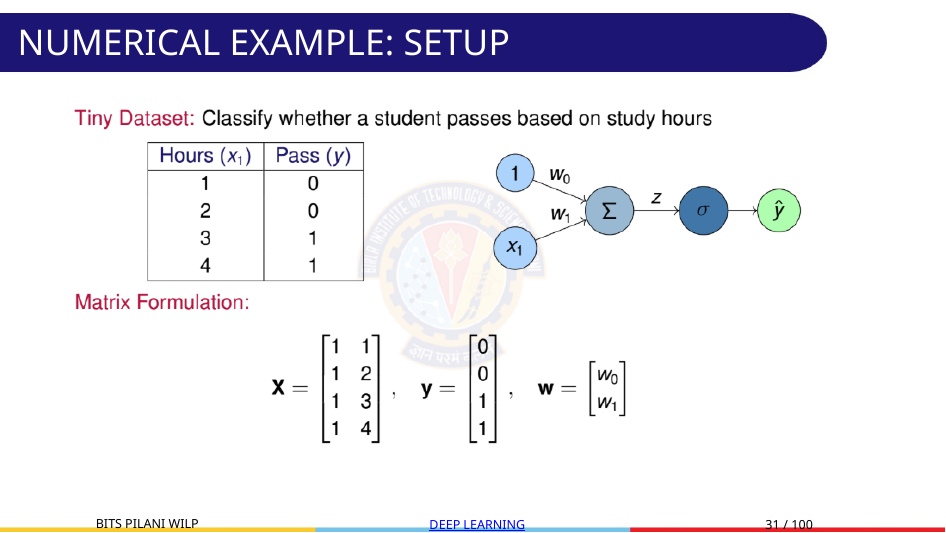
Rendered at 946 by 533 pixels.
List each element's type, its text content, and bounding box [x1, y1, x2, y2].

slide_number ‹#› / 100 [759, 514, 857, 533]
title Numerical Example: Setup [15, 17, 919, 110]
text_box Deep Learning [427, 514, 526, 533]
picture [0, 13, 945, 532]
footer BITS Pilani WILP [93, 514, 215, 533]
